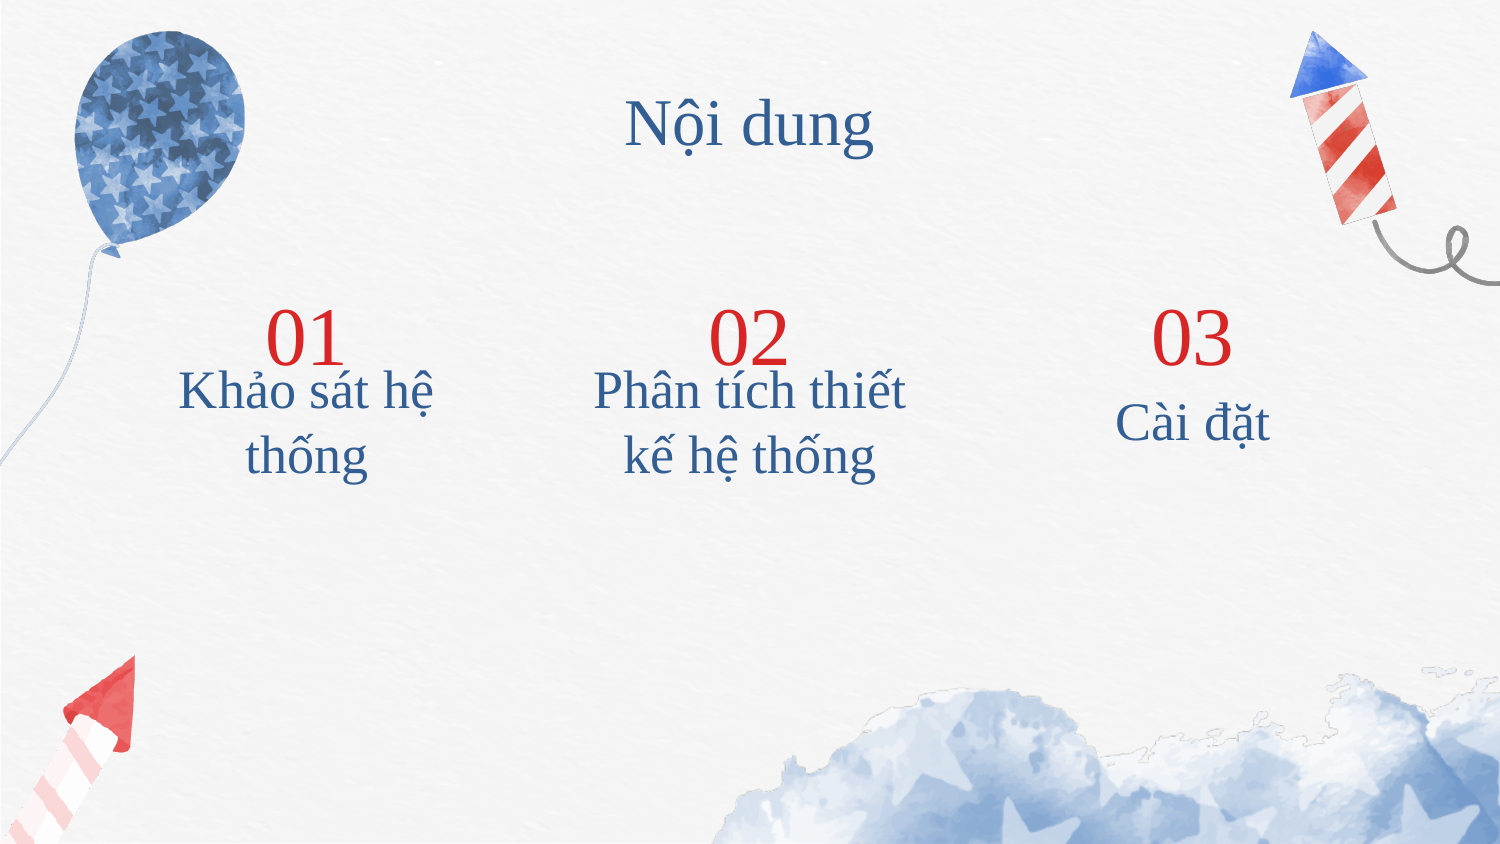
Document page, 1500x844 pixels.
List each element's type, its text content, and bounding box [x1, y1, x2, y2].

title 01 [234, 288, 380, 376]
subtitle Cài đặt [1005, 388, 1381, 450]
title Nội dung [275, 63, 1225, 161]
title 02 [677, 288, 823, 376]
picture [0, 0, 1500, 844]
subtitle Phân tích thiết kế hệ thống [562, 388, 938, 450]
subtitle Khảo sát hệ thống [119, 388, 495, 450]
title 03 [1120, 288, 1266, 376]
